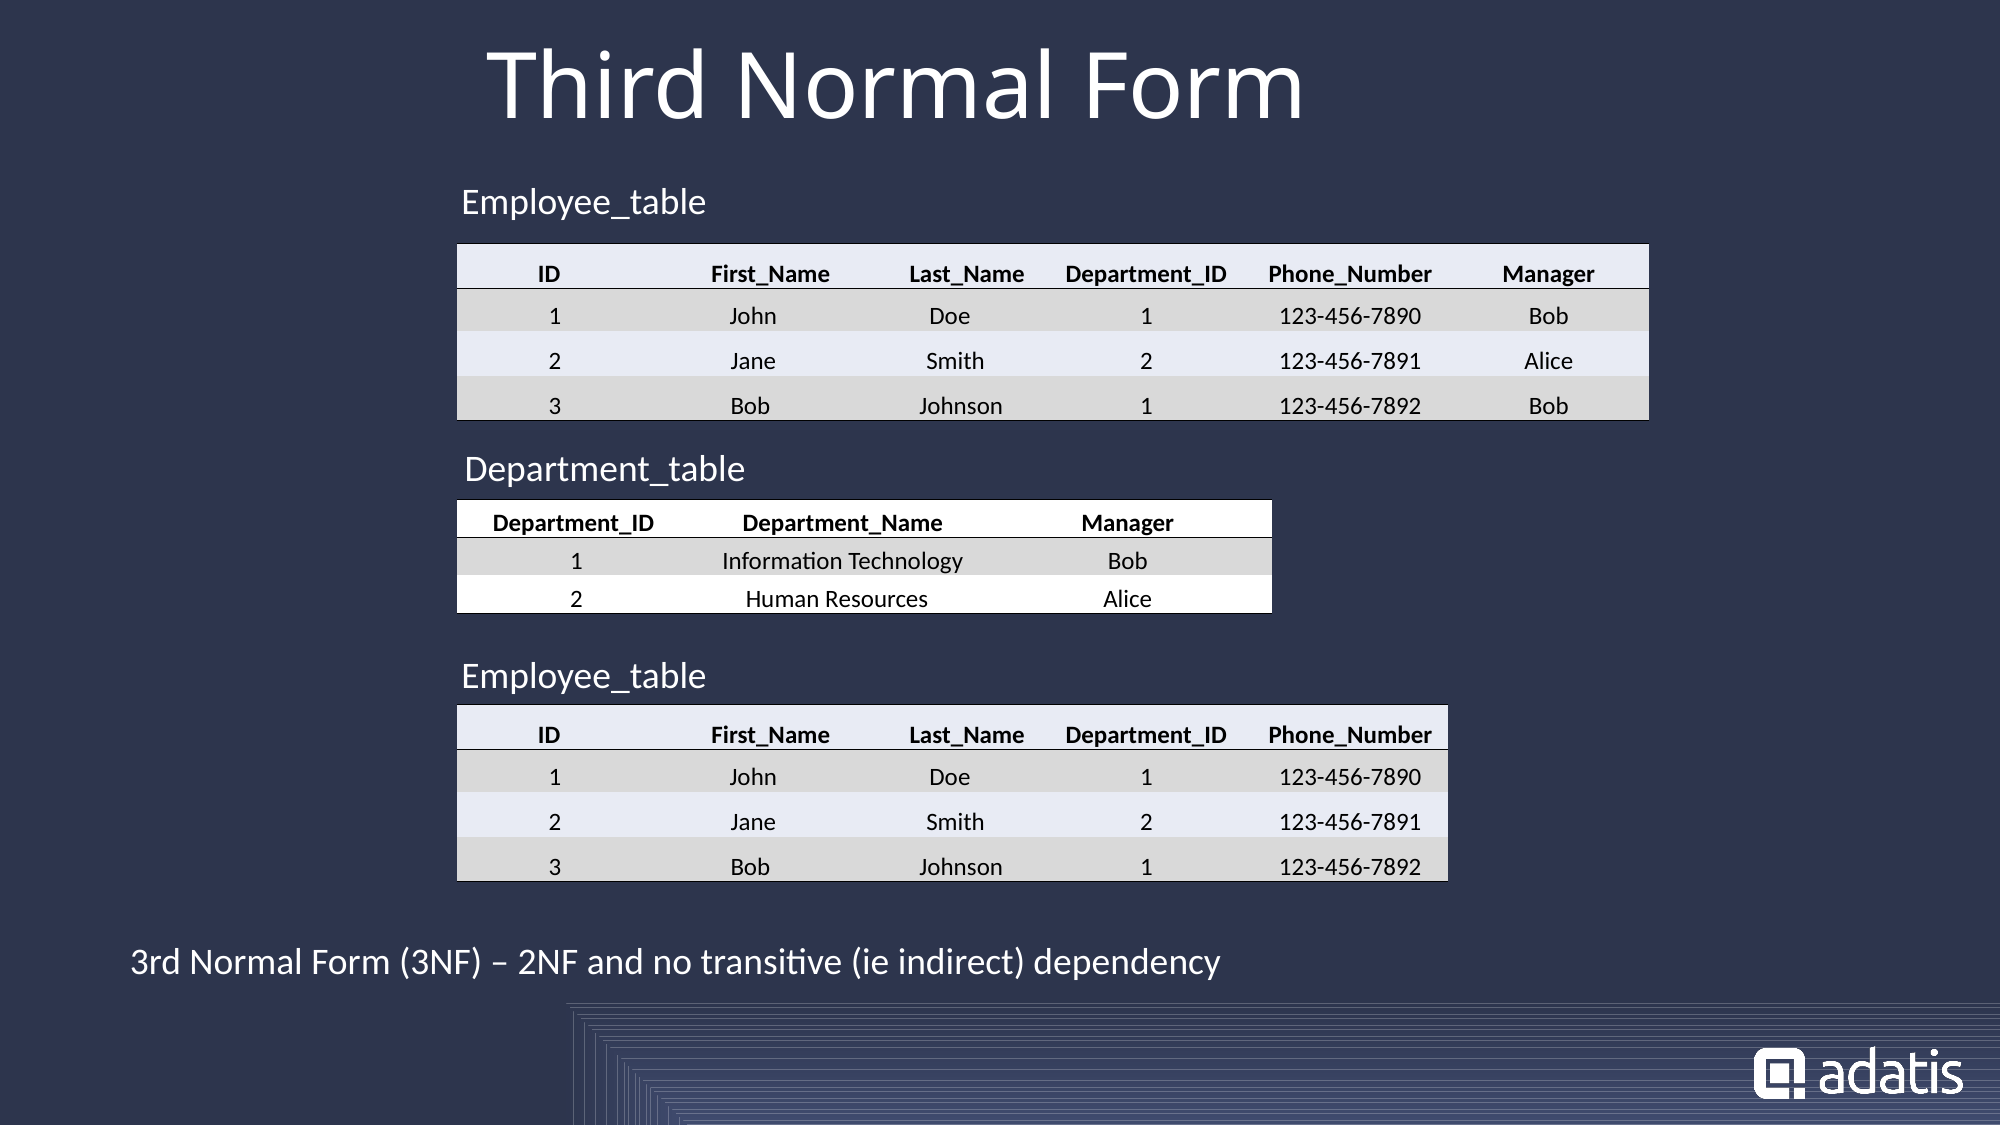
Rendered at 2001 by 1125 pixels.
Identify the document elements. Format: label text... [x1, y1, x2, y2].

table_cell 1 [457, 538, 696, 575]
table_cell Bob [984, 538, 1272, 575]
table_cell 2 [457, 331, 653, 376]
table_header Department_ID [457, 500, 696, 537]
table_cell 123-456-7890 [1247, 289, 1448, 331]
table_cell John [653, 750, 889, 792]
table_header First_Name [653, 244, 889, 288]
table_cell Alice [984, 575, 1272, 613]
table_cell 1 [1046, 376, 1247, 420]
table_cell 2 [1046, 792, 1247, 837]
table_cell 1 [1046, 837, 1247, 881]
table_header First_Name [653, 705, 889, 749]
table_cell 2 [1046, 331, 1247, 376]
table_header Phone_Number [1247, 244, 1448, 288]
table_cell Bob [653, 837, 889, 881]
table_header Department_ID [1046, 705, 1247, 749]
picture [1754, 1046, 1963, 1099]
table_cell 123-456-7892 [1247, 837, 1448, 881]
table_cell Bob [653, 376, 889, 420]
table_cell Doe [889, 289, 1046, 331]
table_cell 1 [457, 289, 653, 331]
table_cell 123-456-7890 [1247, 750, 1448, 792]
table_header Last_Name [889, 705, 1046, 749]
table_cell 3 [457, 837, 653, 881]
table_header Department_Name [696, 500, 984, 537]
table_header ID [457, 705, 653, 749]
table_cell 1 [1046, 289, 1247, 331]
text_box Third Normal Form [397, 19, 1398, 144]
table_cell Johnson [889, 837, 1046, 881]
table_cell Doe [889, 750, 1046, 792]
text_box Department_table [449, 436, 761, 497]
table_cell Information Technology [696, 538, 984, 575]
table_cell Human Resources [696, 575, 984, 613]
table_cell John [653, 289, 889, 331]
table_cell 2 [457, 792, 653, 837]
table_cell 3 [457, 376, 653, 420]
table_cell 1 [1046, 750, 1247, 792]
text_box Employee_table [446, 643, 722, 704]
table_header Department_ID [1046, 244, 1247, 288]
table_cell Bob [1448, 289, 1649, 331]
text_box Employee_table [446, 169, 722, 230]
table_cell Jane [653, 331, 889, 376]
table_cell 123-456-7891 [1247, 331, 1448, 376]
table_cell Smith [889, 792, 1046, 837]
table_cell 123-456-7891 [1247, 792, 1448, 837]
table_header Phone_Number [1247, 705, 1448, 749]
table_header Last_Name [889, 244, 1046, 288]
table_header Manager [984, 500, 1272, 537]
table_cell Alice [1448, 331, 1649, 376]
table_cell 123-456-7892 [1247, 376, 1448, 420]
table_cell Johnson [889, 376, 1046, 420]
text_box 3rd Normal Form (3NF) – 2NF and no transitive (ie indirect) dependency [114, 929, 1238, 990]
table_cell 2 [457, 575, 696, 613]
table_cell Jane [653, 792, 889, 837]
table_header Manager [1448, 244, 1649, 288]
table_cell Bob [1448, 376, 1649, 420]
table_header ID [457, 244, 653, 288]
table_cell Smith [889, 331, 1046, 376]
table_cell 1 [457, 750, 653, 792]
